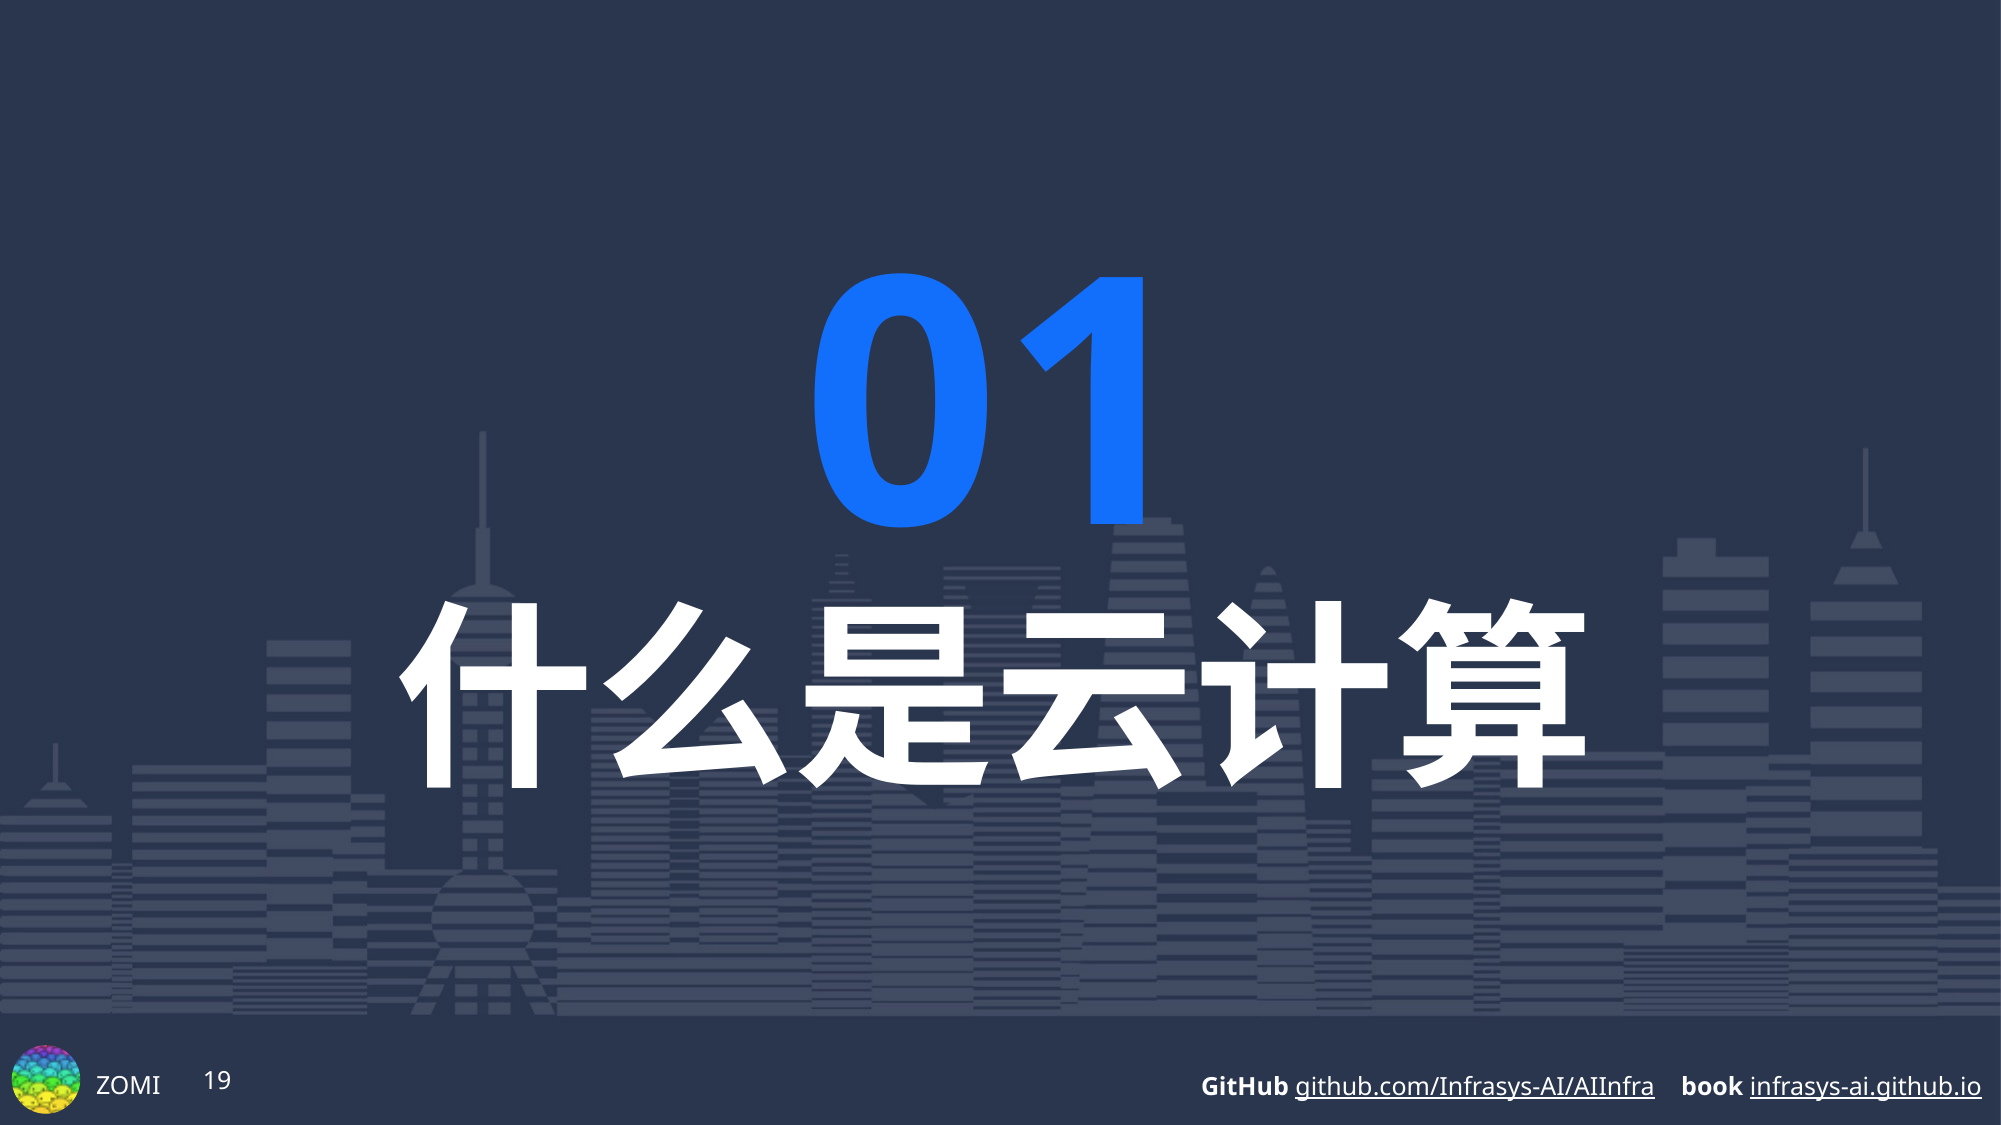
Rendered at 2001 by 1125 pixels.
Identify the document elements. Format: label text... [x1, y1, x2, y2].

picture [0, 0, 2001, 1125]
text_box 01 [787, 171, 1213, 394]
list 什么是云计算 [79, 394, 1910, 986]
